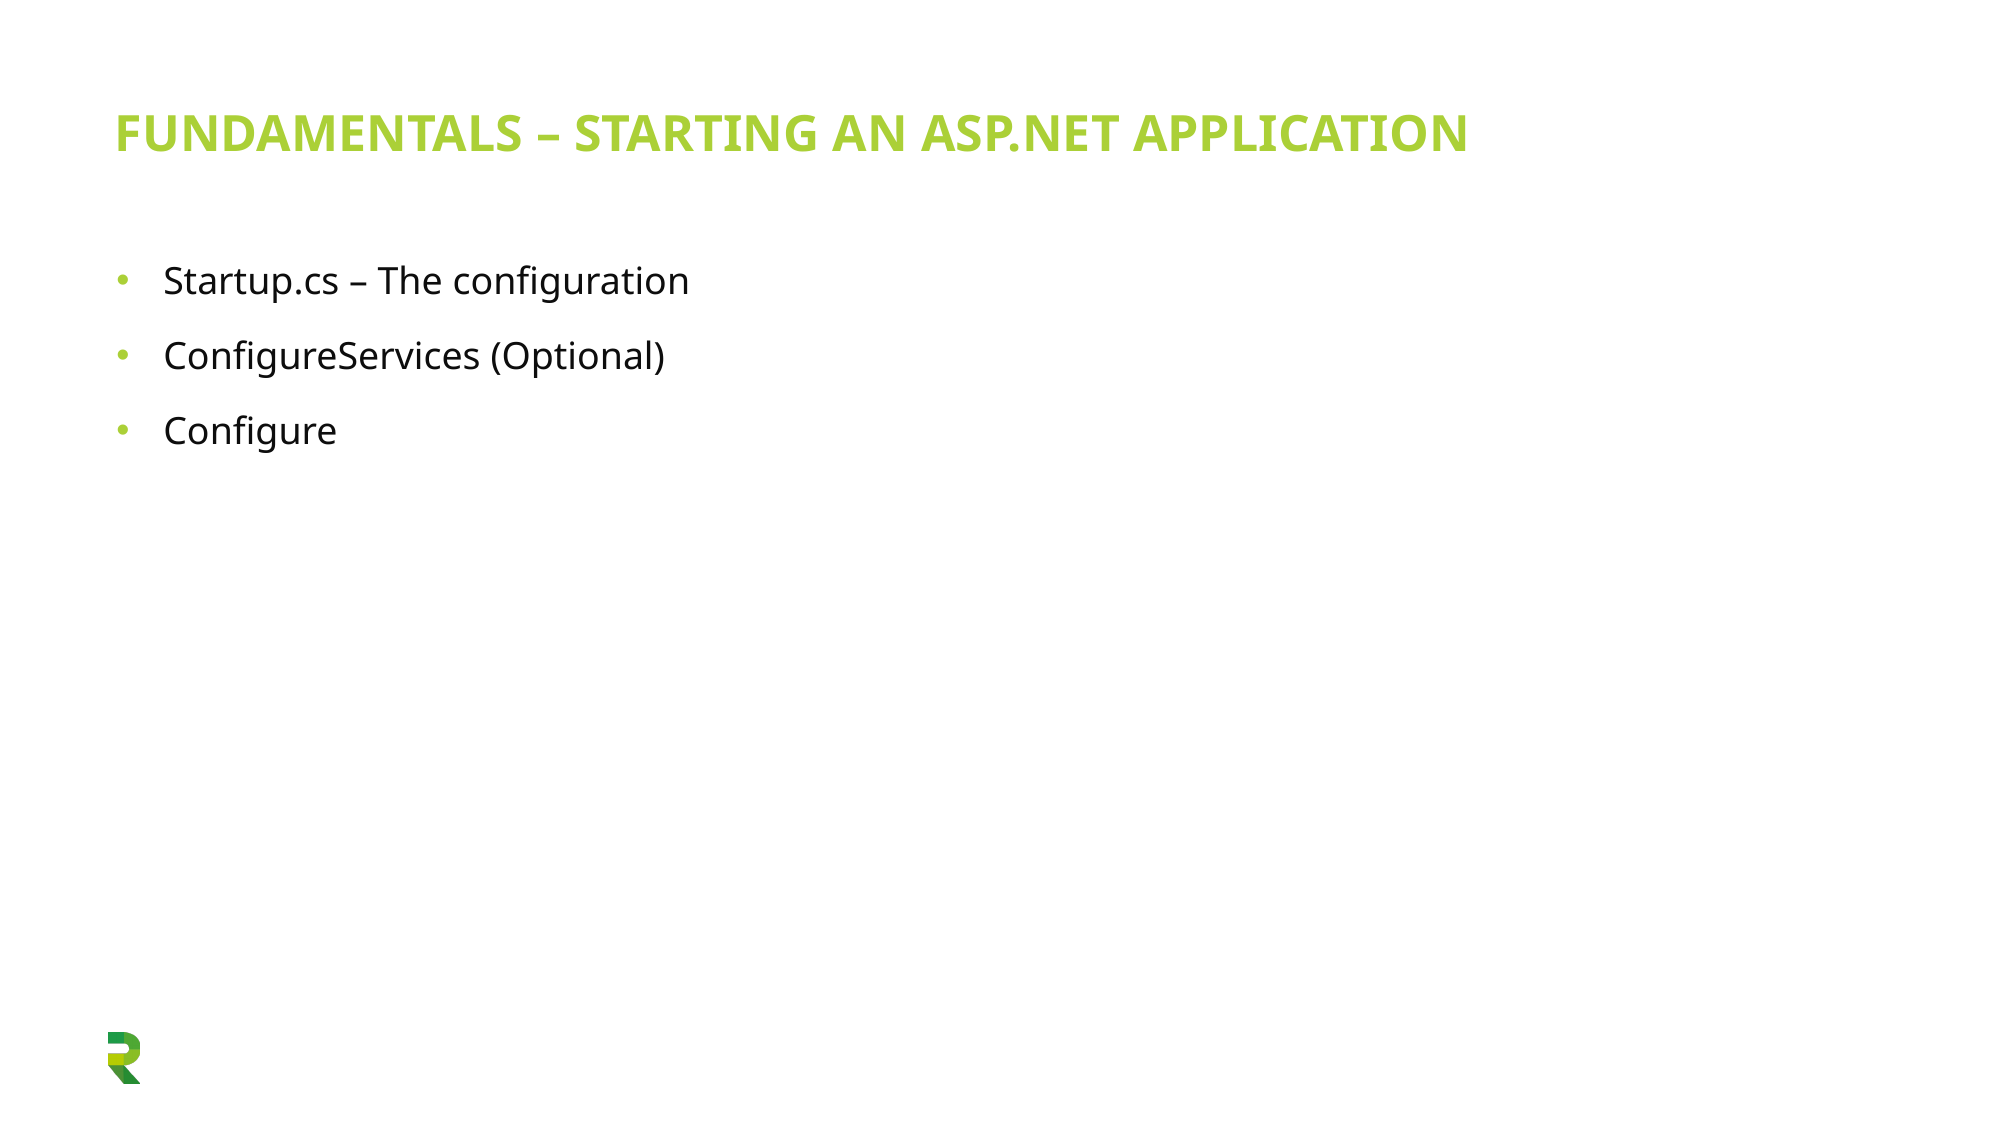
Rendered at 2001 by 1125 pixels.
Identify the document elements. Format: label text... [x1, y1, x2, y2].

title Fundamentals – Starting an ASP.NET application [99, 83, 1900, 180]
list Startup.cs – The configuration ConfigureServices (Optional) Configure [101, 227, 1900, 1018]
